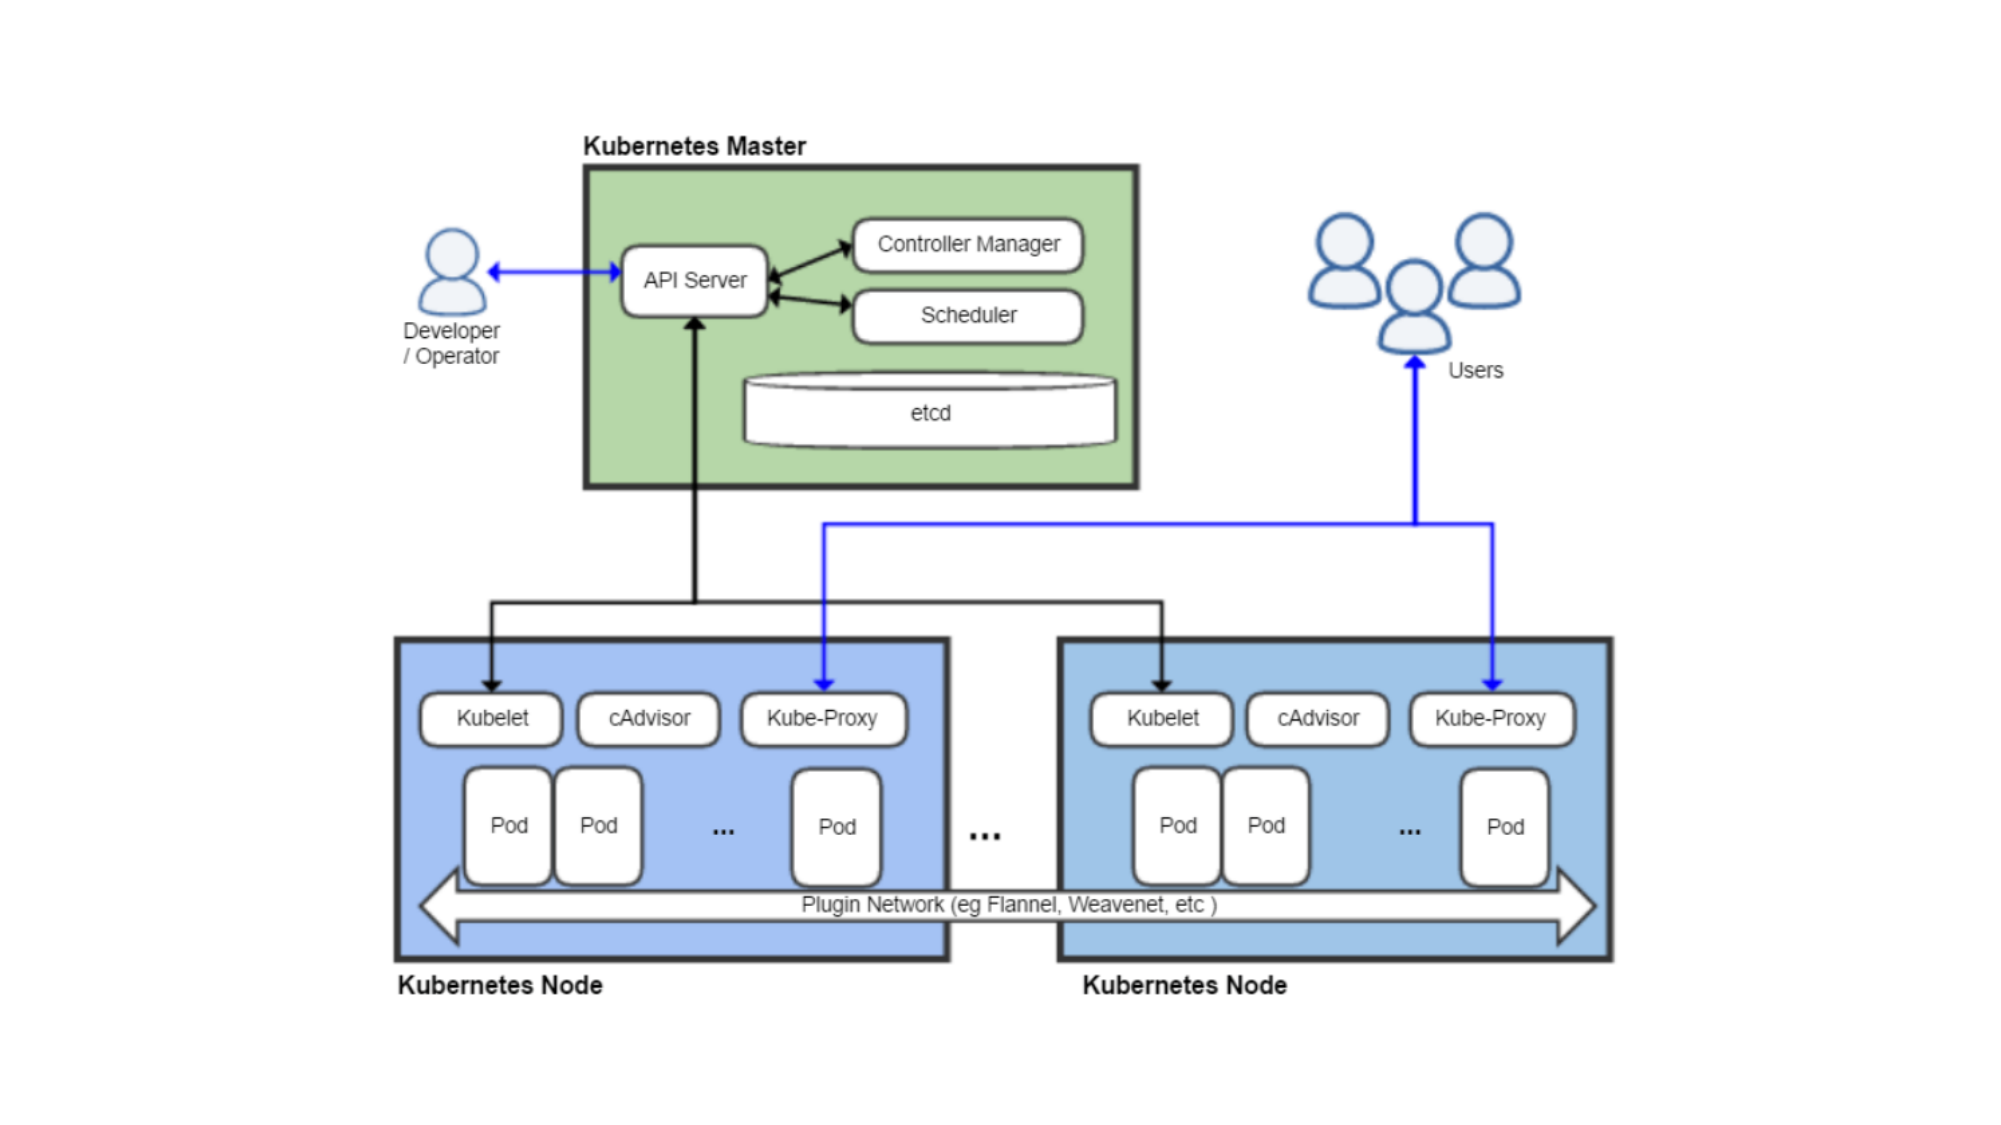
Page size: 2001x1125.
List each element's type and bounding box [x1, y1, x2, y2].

picture [369, 105, 1631, 1020]
